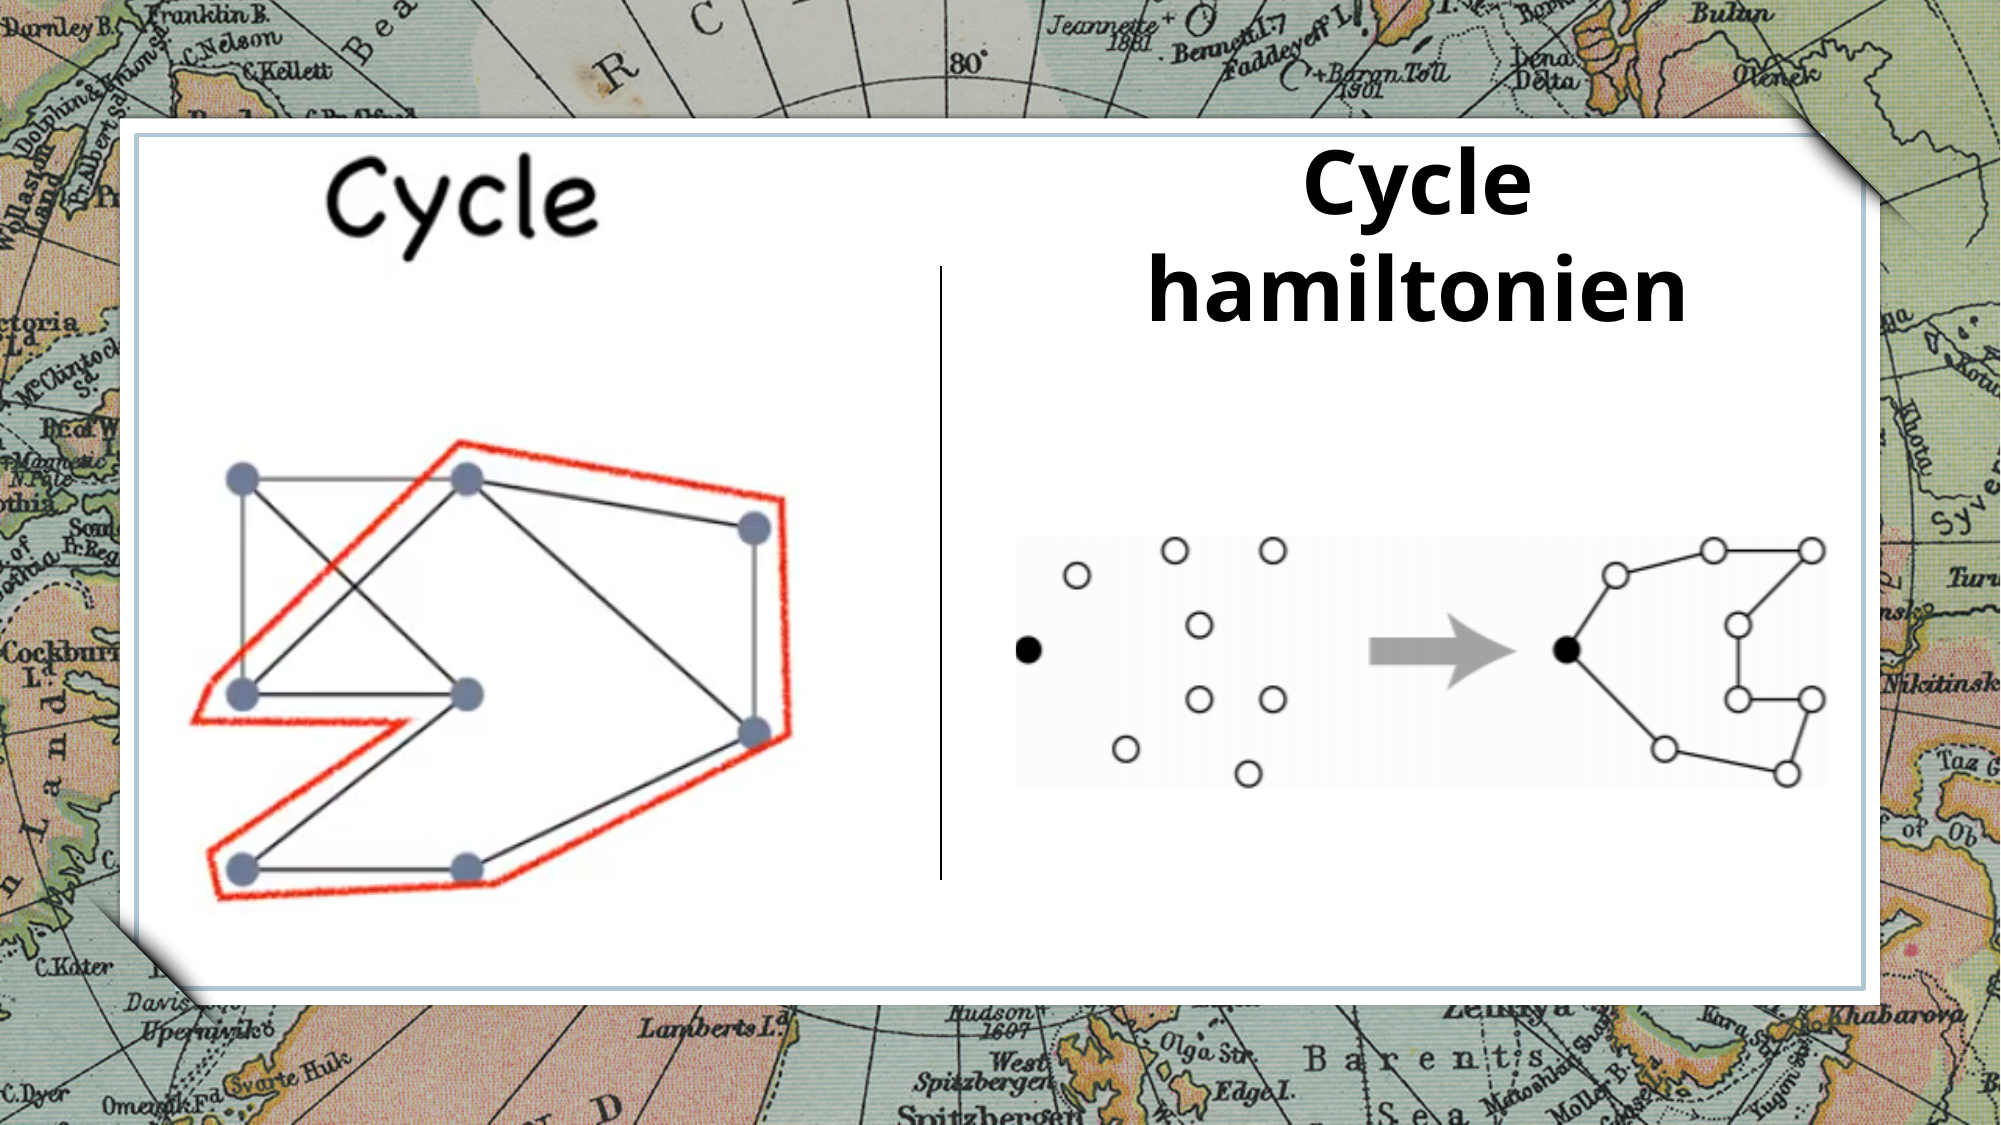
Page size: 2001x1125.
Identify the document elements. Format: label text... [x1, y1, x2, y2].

text_box Cycle hamiltonien [1130, 118, 1729, 347]
picture [0, 0, 2001, 1125]
